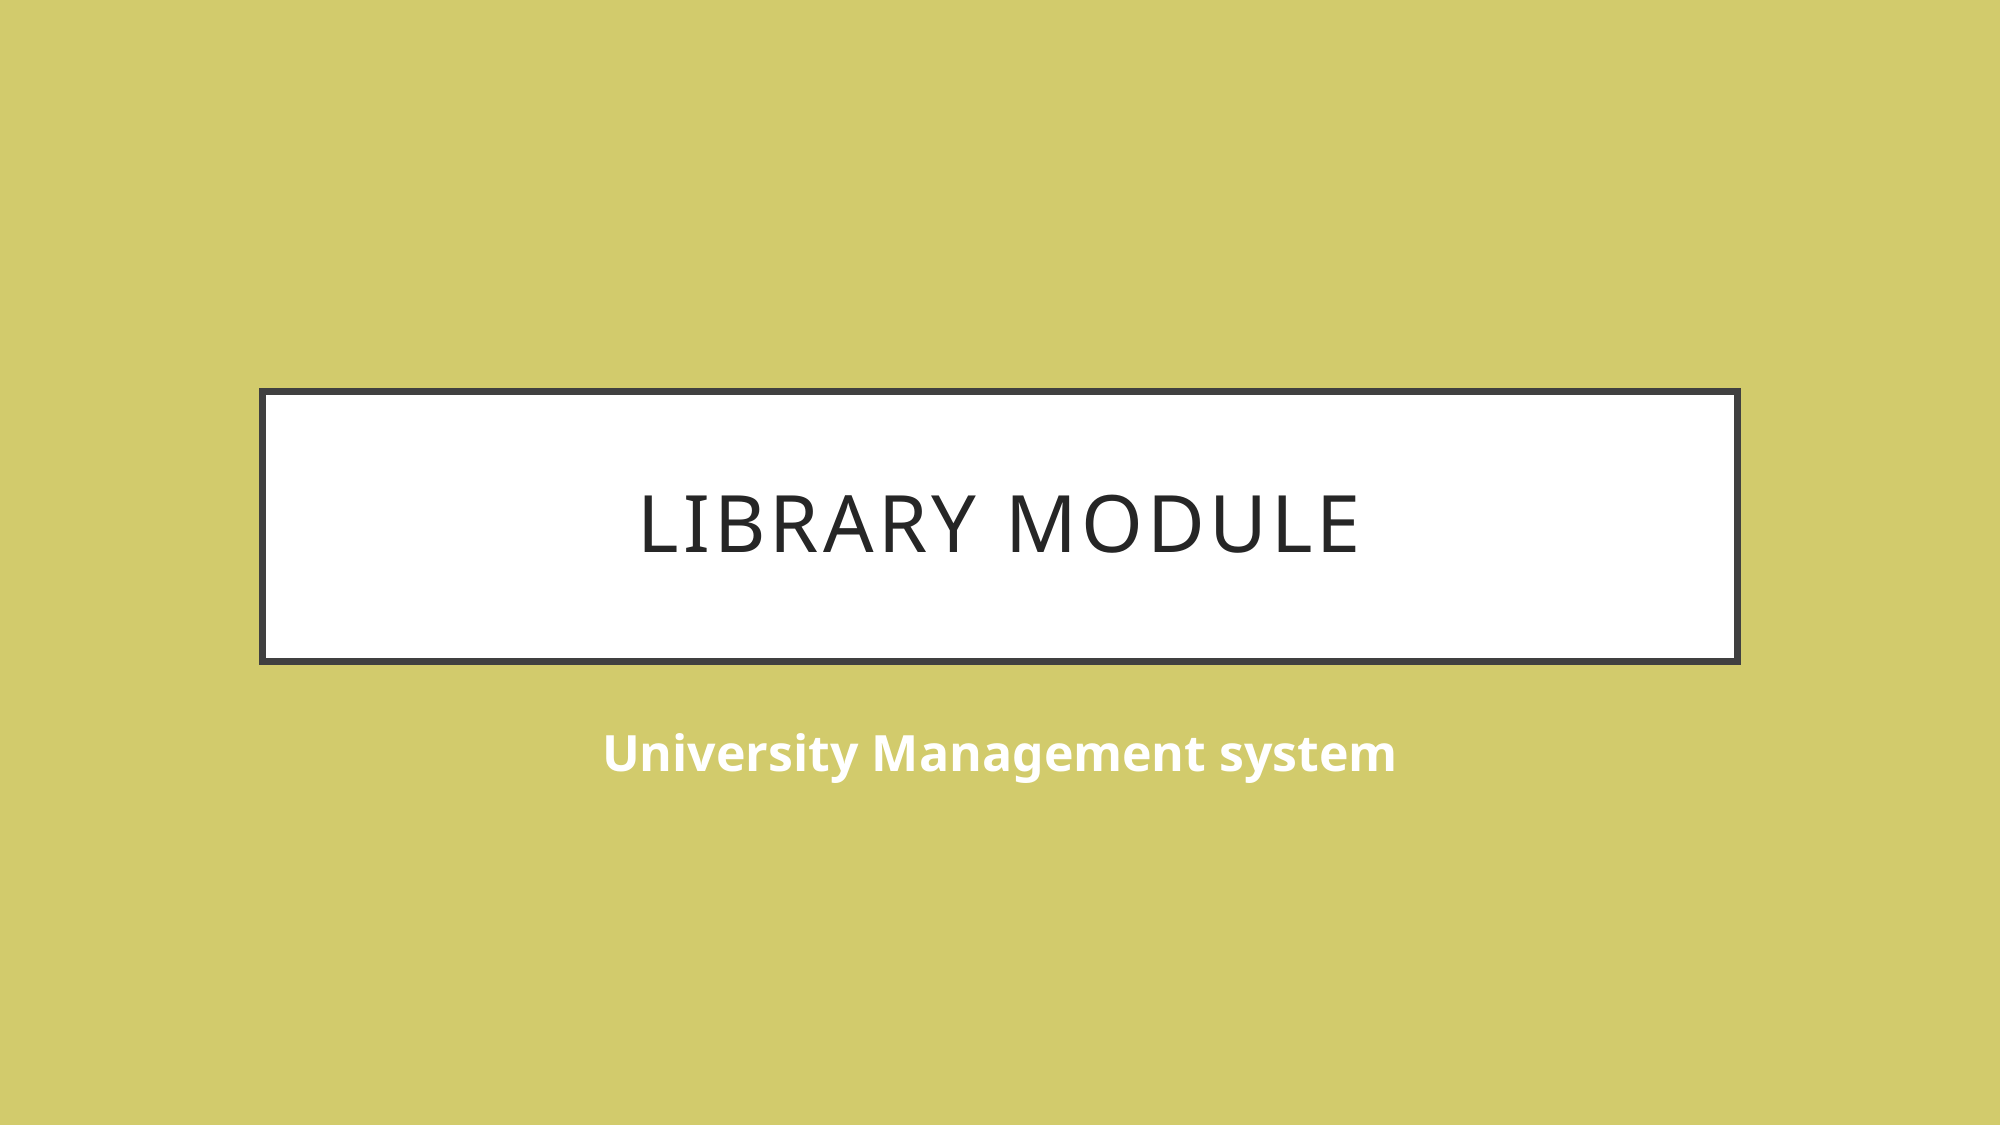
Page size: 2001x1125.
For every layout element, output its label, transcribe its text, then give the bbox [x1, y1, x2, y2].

title Library Module [259, 388, 1741, 665]
subtitle University Management system [442, 713, 1558, 918]
